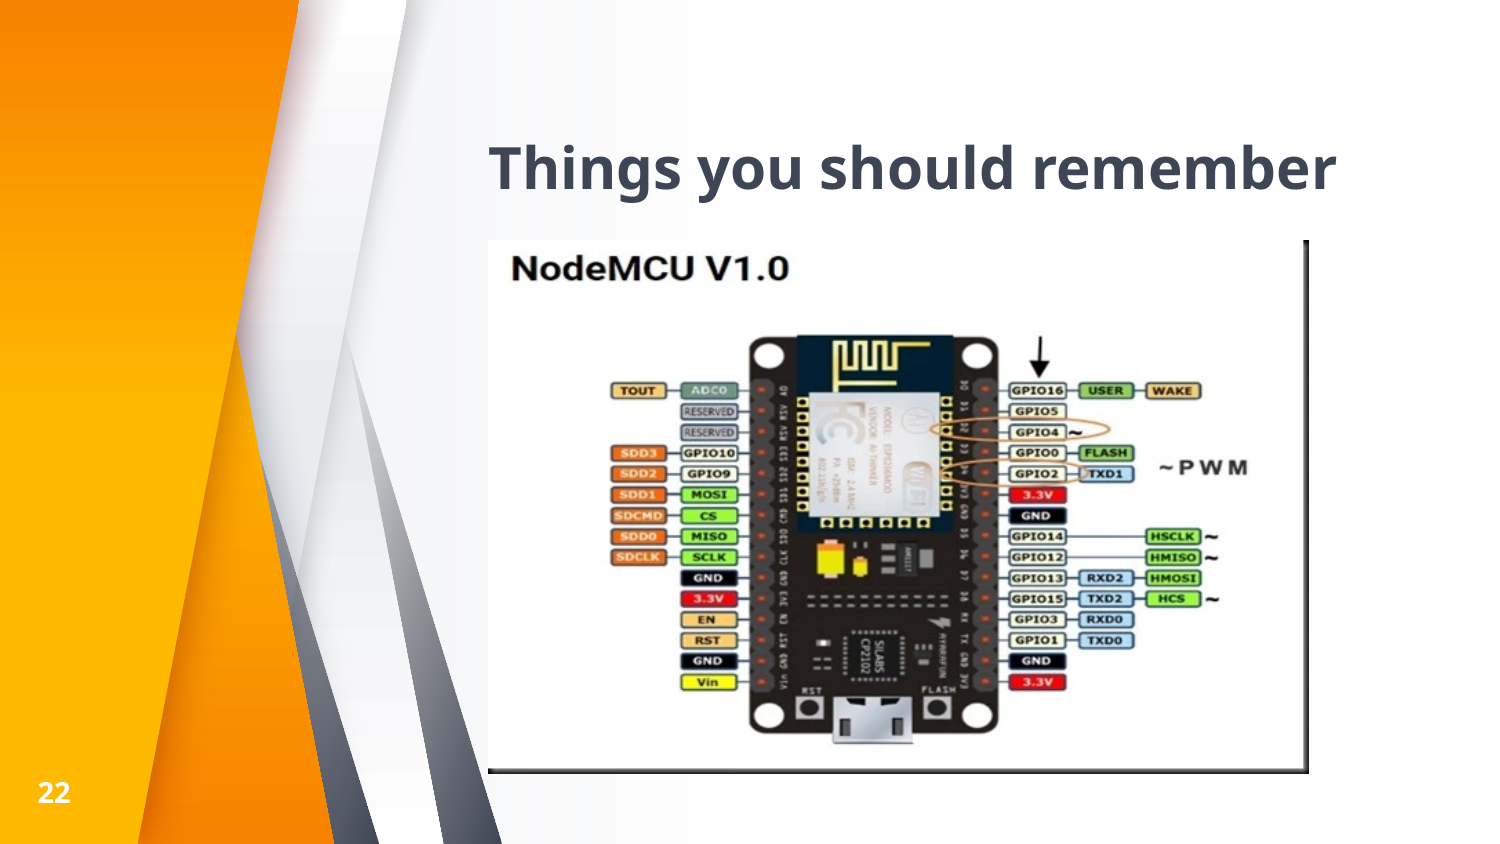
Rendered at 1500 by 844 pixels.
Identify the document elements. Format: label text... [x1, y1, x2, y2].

slide_number 22 [37, 774, 99, 816]
picture [488, 240, 1309, 775]
title Things you should remember [488, 137, 1385, 203]
